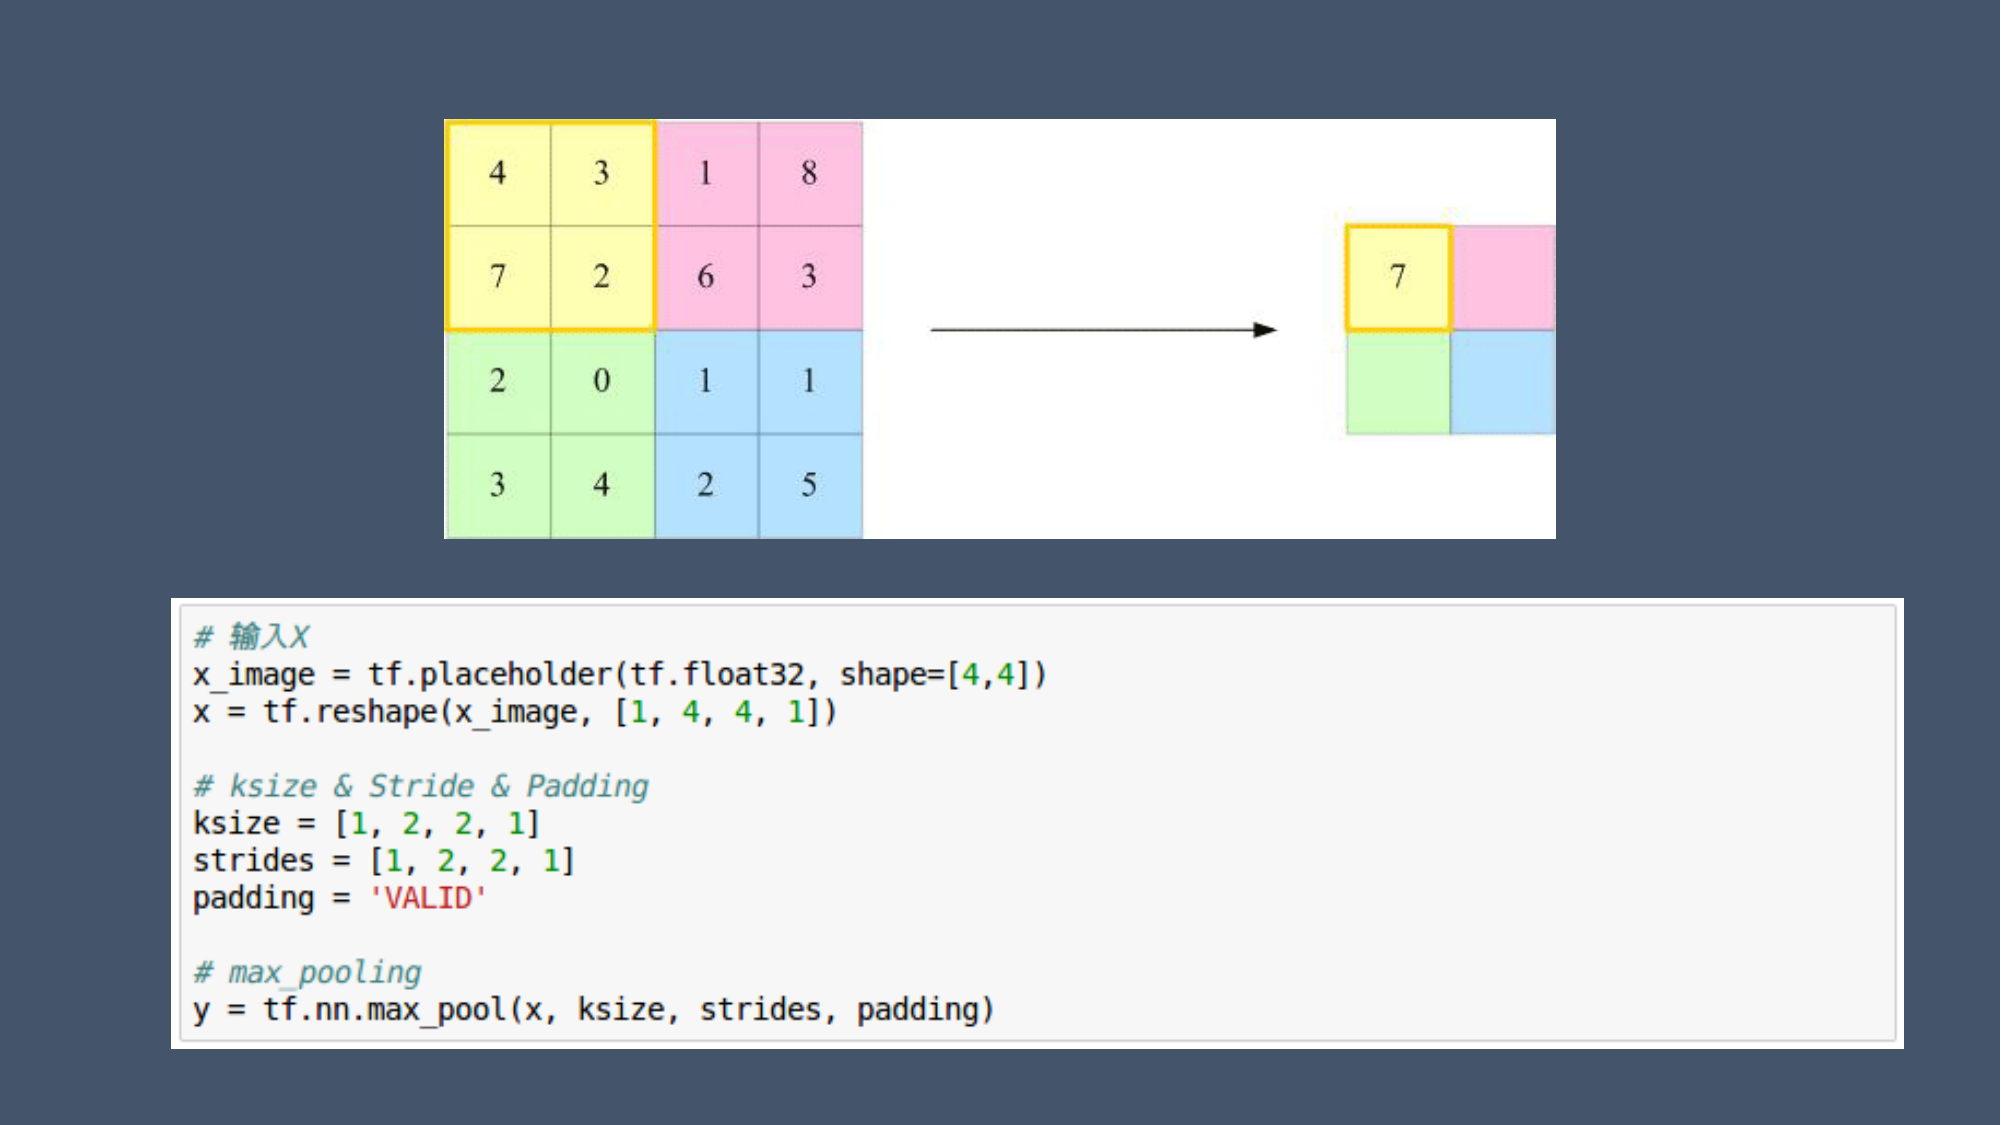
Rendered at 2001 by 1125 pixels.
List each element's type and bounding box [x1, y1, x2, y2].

picture [444, 119, 1556, 539]
list [171, 598, 1904, 1049]
